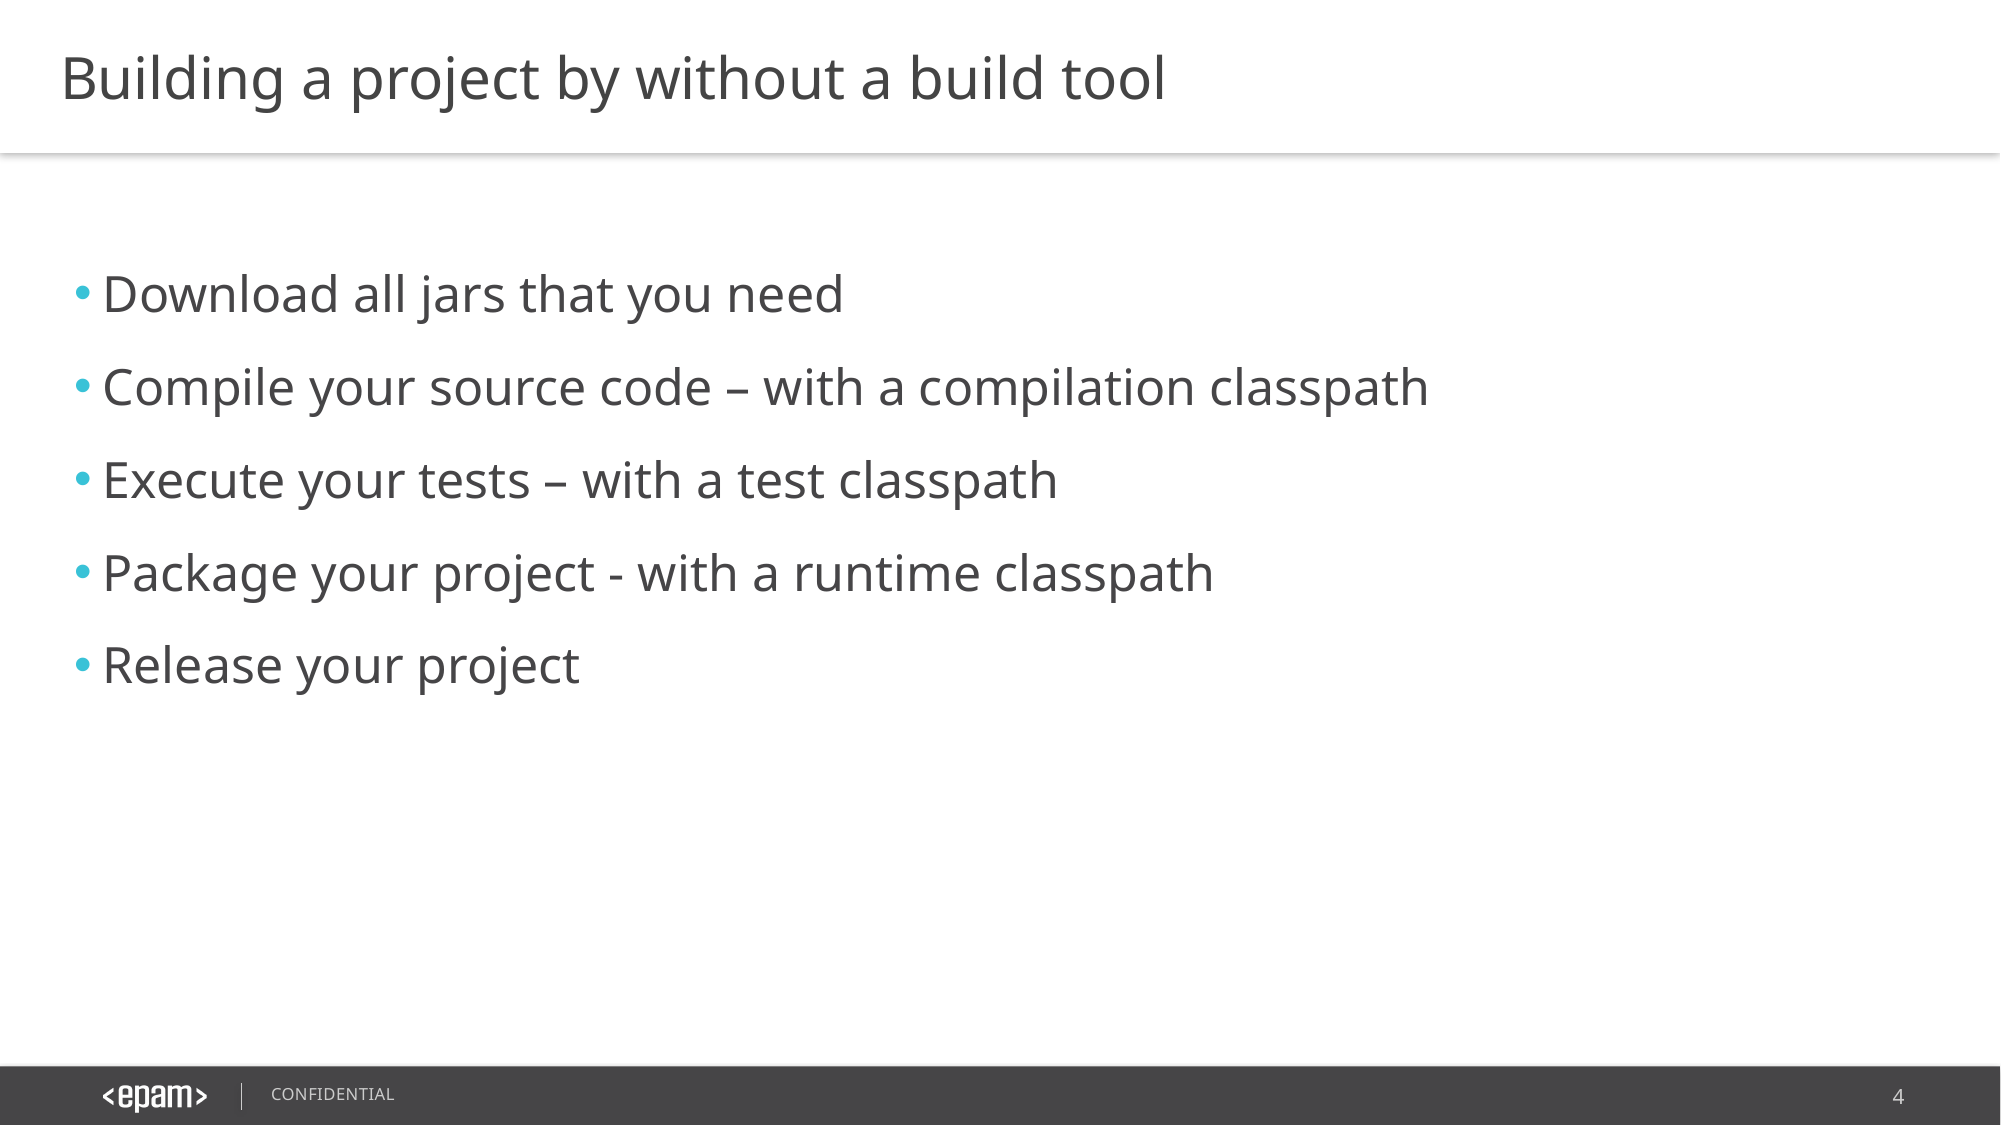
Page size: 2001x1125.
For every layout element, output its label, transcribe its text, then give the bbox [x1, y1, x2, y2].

picture [102, 1085, 207, 1113]
list Building a project by without a build tool [0, 0, 2000, 153]
list Download all jars that you need Compile your source code – with a compilation classpath Execute your tests – with a test classpath Package your project - with a runtime classpath Release your project [59, 243, 1703, 987]
